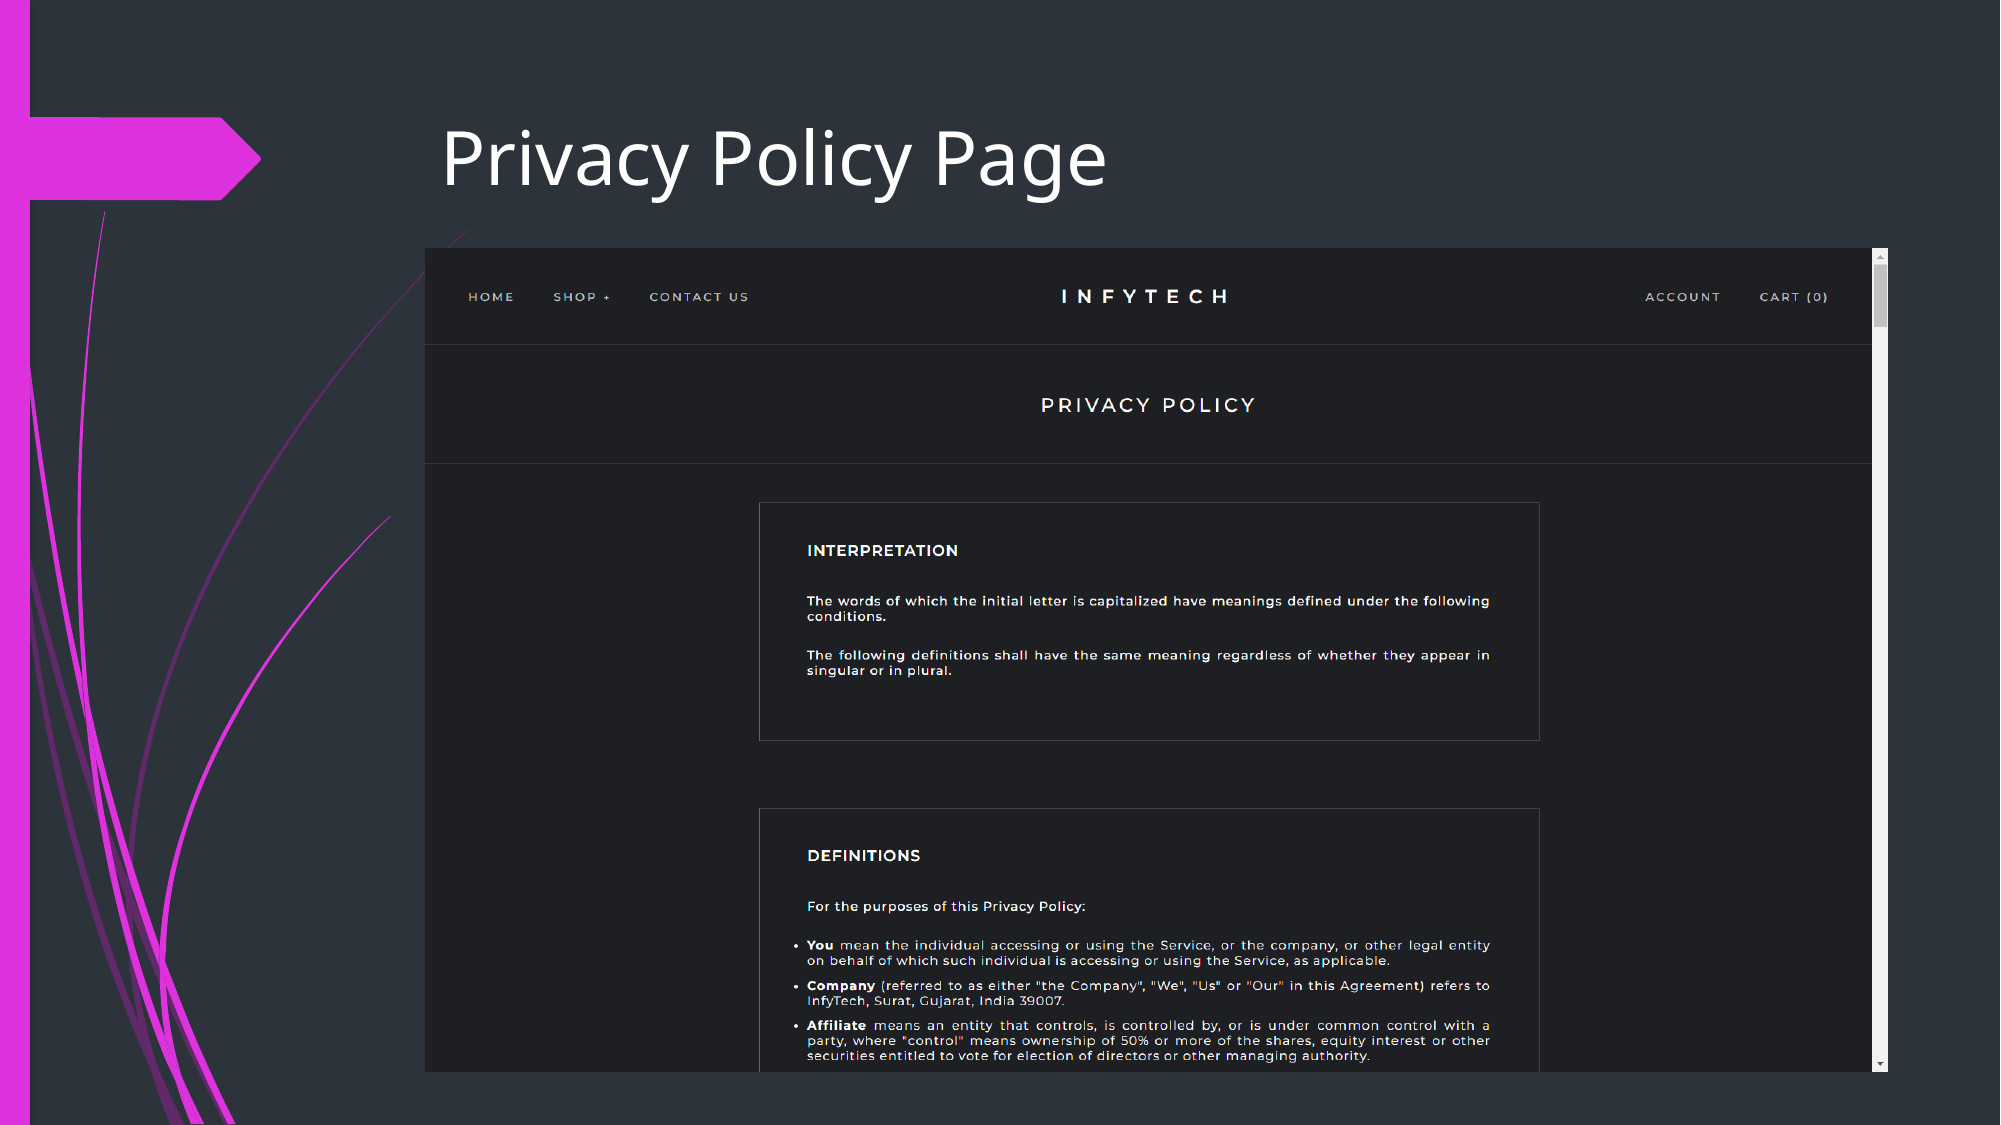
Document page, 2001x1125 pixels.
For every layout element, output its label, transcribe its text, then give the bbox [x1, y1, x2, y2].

title Privacy Policy Page [425, 102, 1888, 248]
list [425, 248, 1888, 1072]
